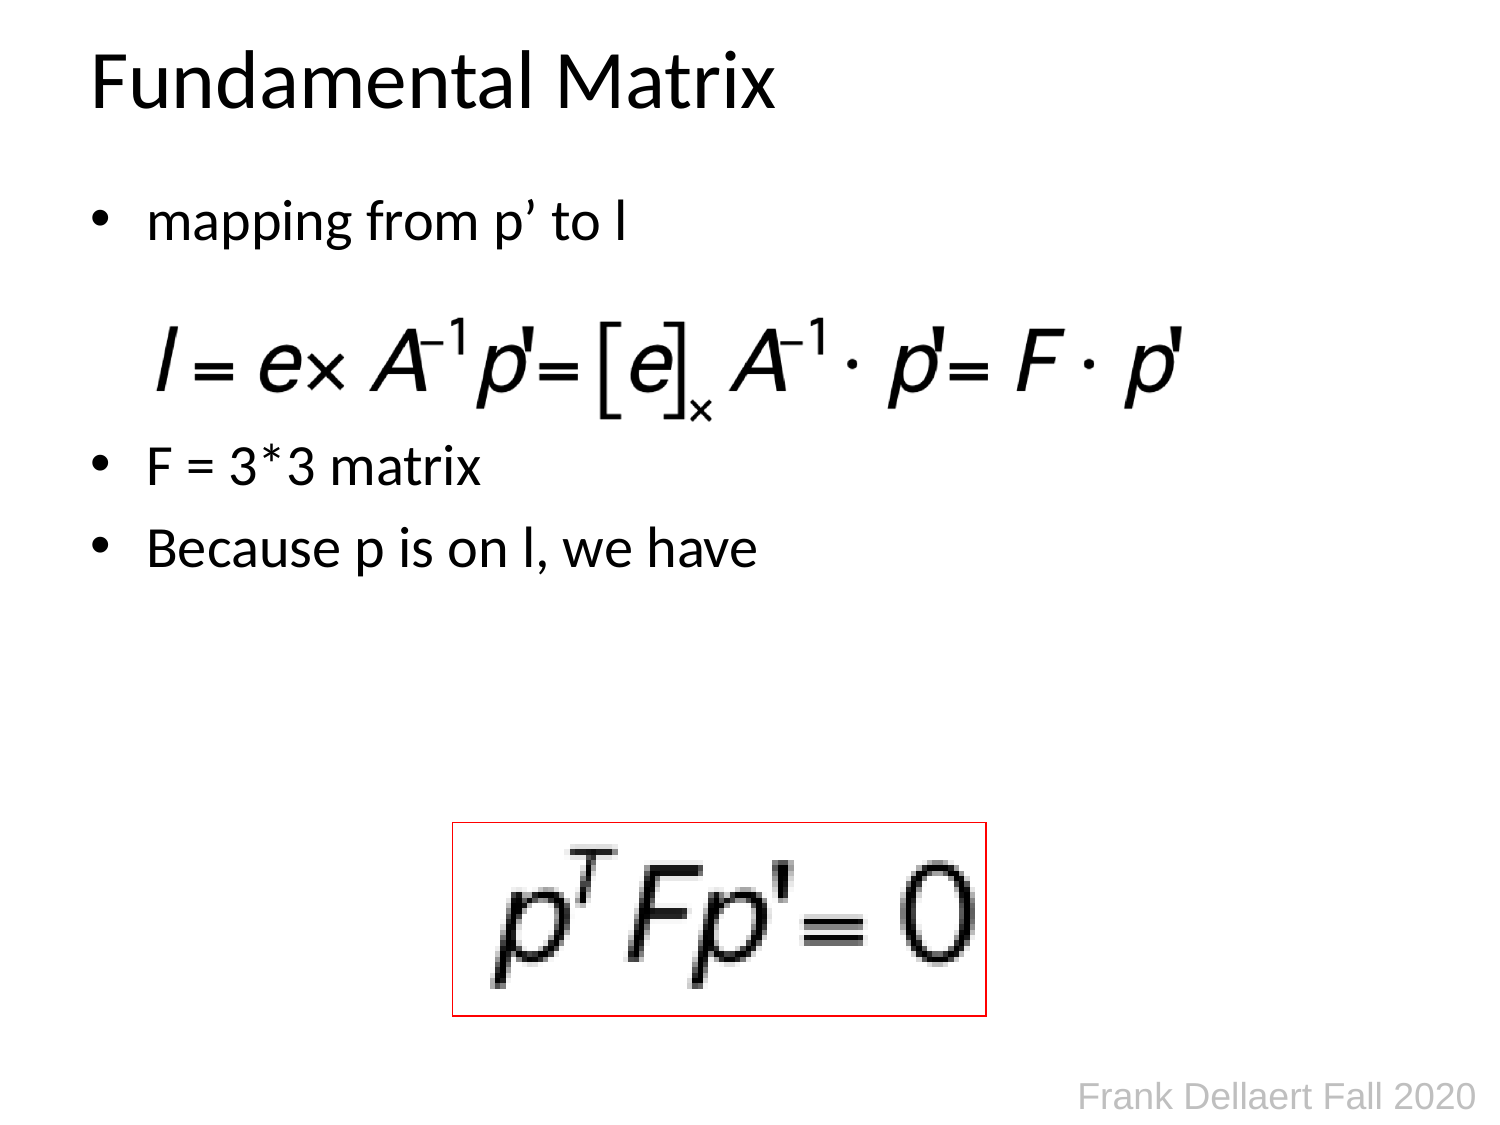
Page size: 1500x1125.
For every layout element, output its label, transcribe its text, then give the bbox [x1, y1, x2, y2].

list mapping from p’ to l F = 3*3 matrix Because p is on l, we have [74, 174, 1426, 1026]
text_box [453, 823, 986, 1016]
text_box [137, 309, 1183, 433]
title Fundamental Matrix [74, 0, 1426, 151]
